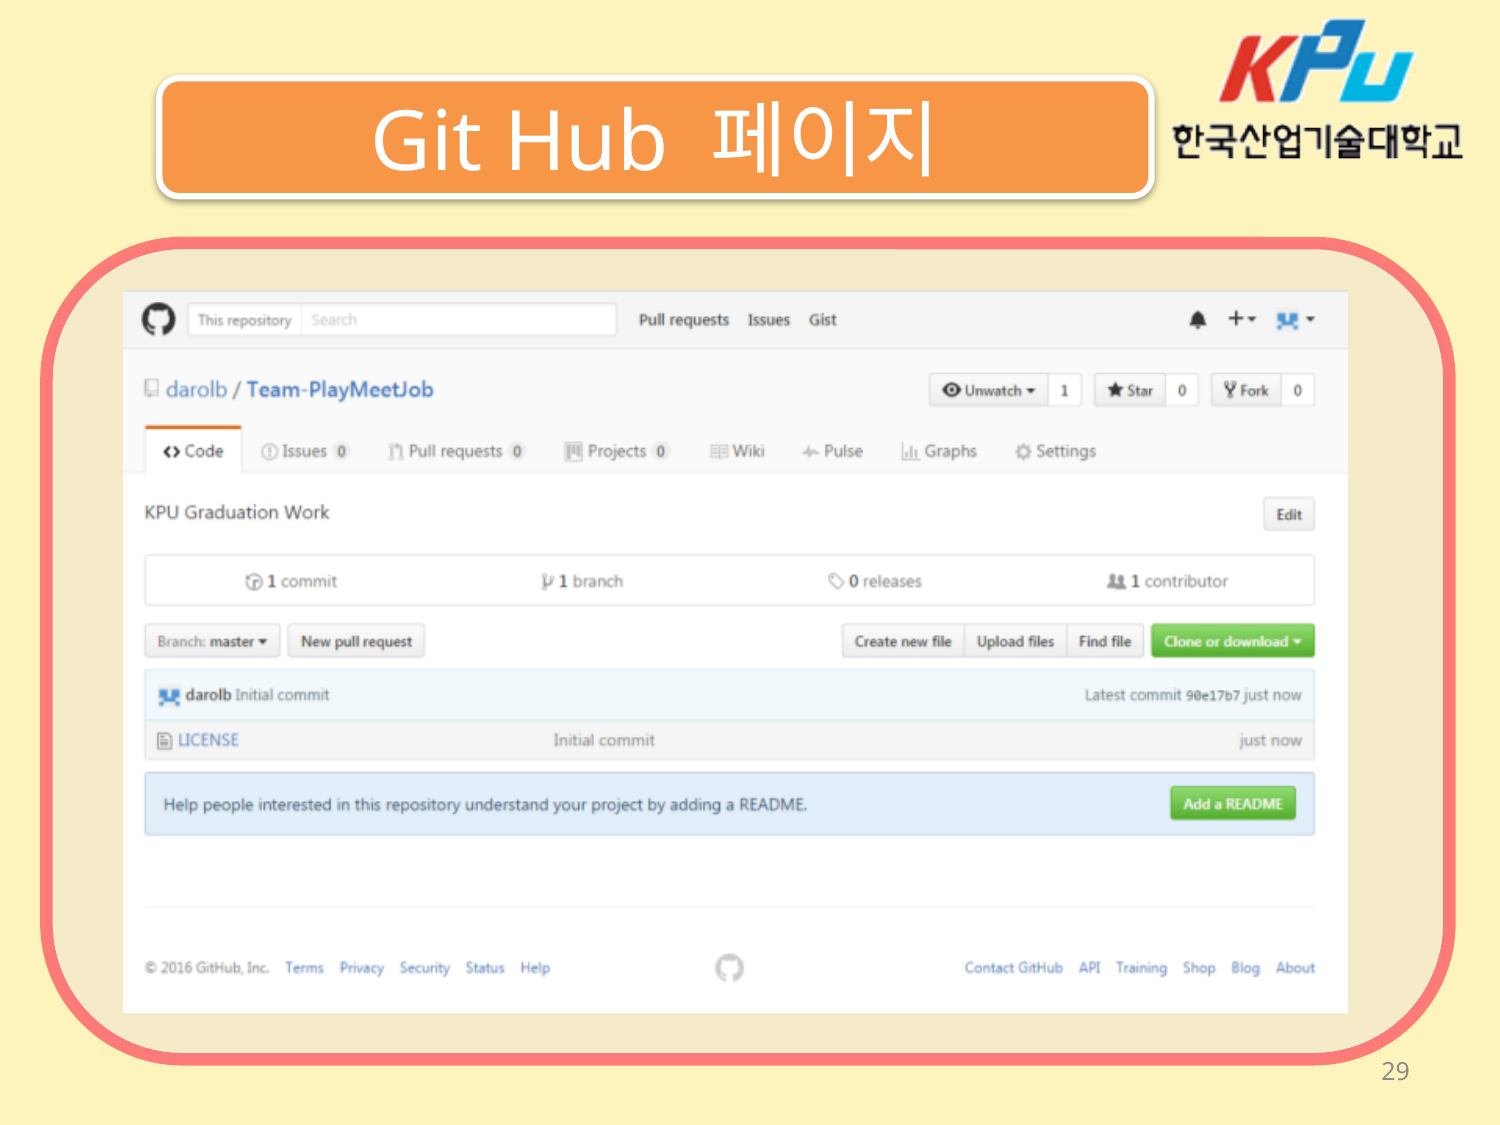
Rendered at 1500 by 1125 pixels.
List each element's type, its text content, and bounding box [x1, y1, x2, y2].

text_box Git Hub 페이지 [156, 74, 1155, 200]
picture [1115, 2, 1500, 162]
slide_number 29 [1074, 1042, 1425, 1103]
picture [123, 290, 1348, 1013]
text_box [44, 240, 1452, 1062]
